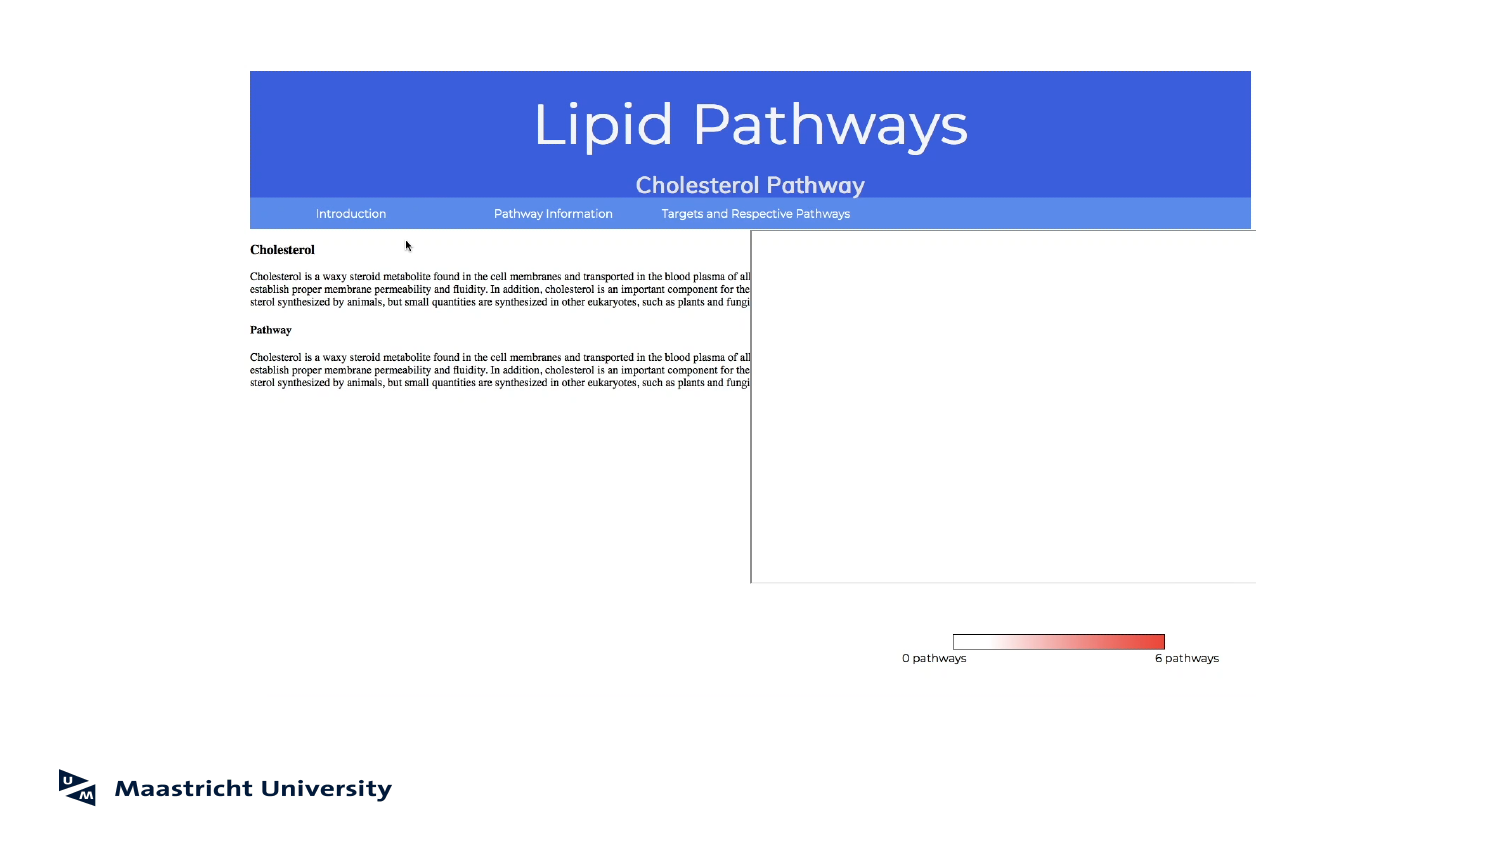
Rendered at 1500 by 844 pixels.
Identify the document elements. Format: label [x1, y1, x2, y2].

text_box [242, 64, 1257, 699]
picture [59, 759, 405, 822]
